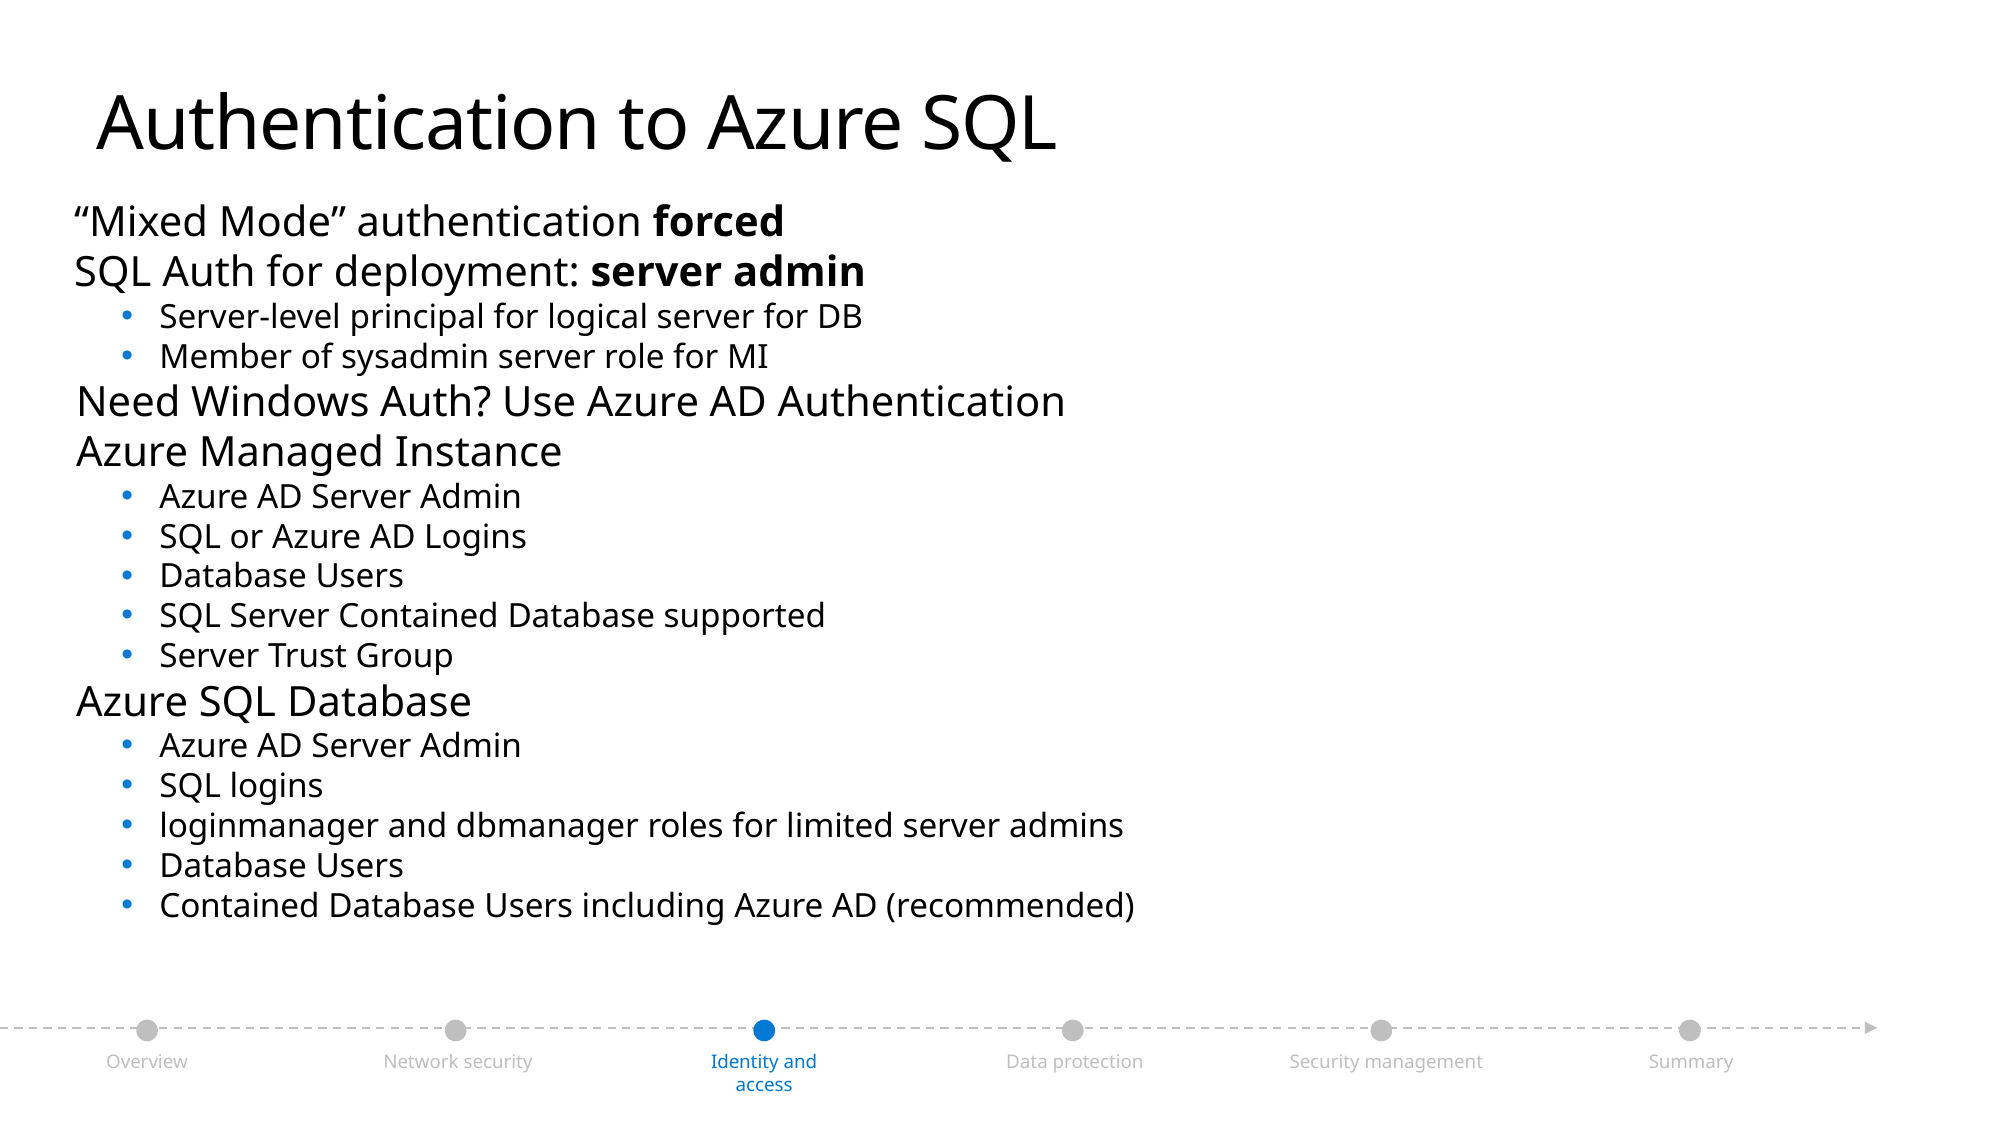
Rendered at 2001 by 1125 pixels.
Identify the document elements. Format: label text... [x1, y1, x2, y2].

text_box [0, 1019, 1878, 1074]
text_box “Mixed Mode” authentication forced SQL Auth for deployment: server admin Server-level principal for logical server for DB Member of sysadmin server role for MI Need Windows Auth? Use Azure AD Authentication Azure Managed Instance Azure AD Server Admin SQL or Azure AD Logins Database Users SQL Server Contained Database supported Server Trust Group Azure SQL Database Azure AD Server Admin SQL logins loginmanager and dbmanager roles for limited server admins Database Users Contained Database Users including Azure AD (recommended) [74, 194, 1137, 1015]
title Authentication to Azure SQL [96, 75, 1904, 166]
